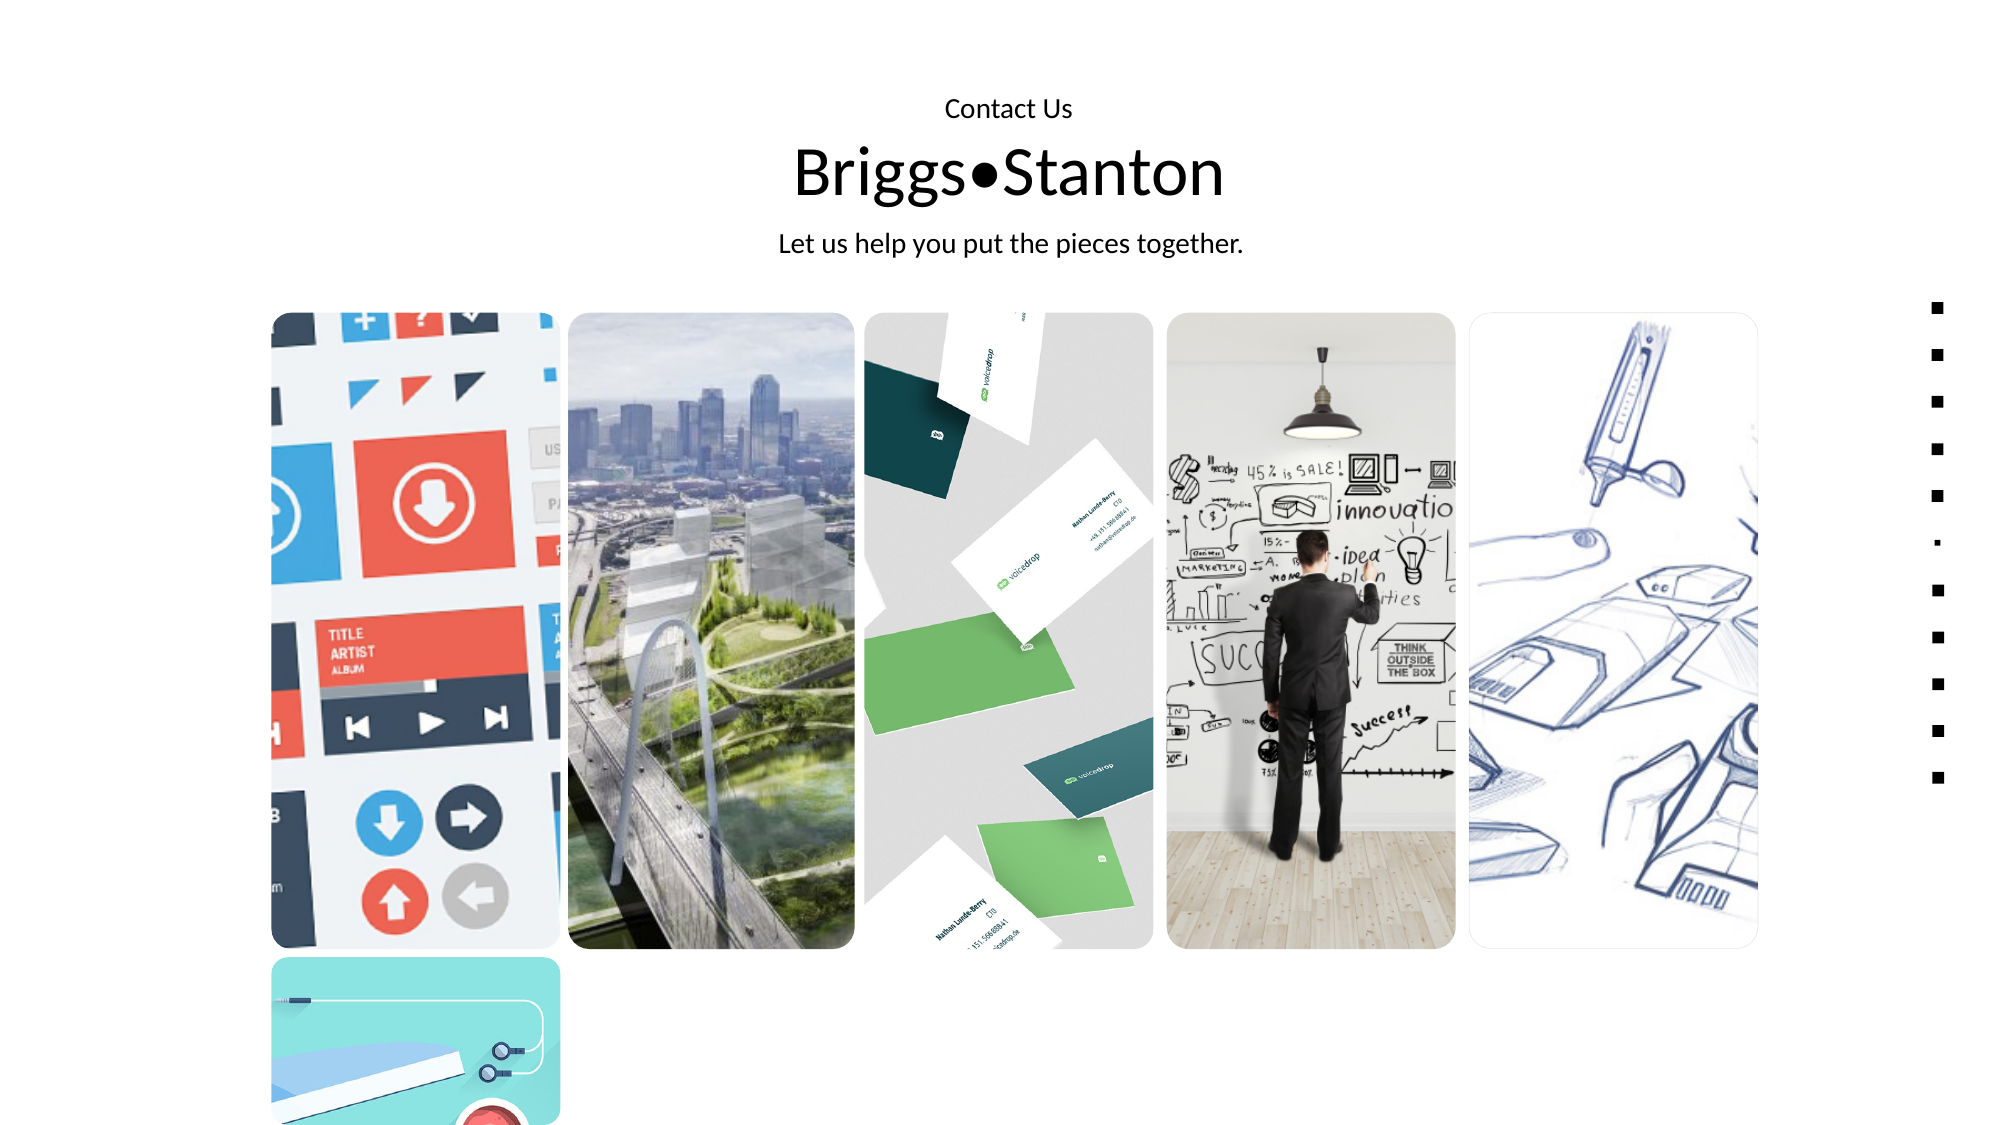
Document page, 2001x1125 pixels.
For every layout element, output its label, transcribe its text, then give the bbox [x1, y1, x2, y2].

text_box [1931, 395, 1944, 409]
text_box Let us help you put the pieces together. [763, 216, 1302, 312]
picture [1166, 312, 1456, 950]
text_box [1931, 348, 1944, 362]
picture [271, 957, 561, 1125]
text_box [1931, 301, 1944, 315]
text_box [1931, 771, 1945, 785]
text_box Contact Us [844, 82, 1174, 132]
text_box [1931, 489, 1944, 503]
picture [864, 312, 1154, 950]
text_box [1931, 677, 1945, 691]
picture [1469, 312, 1758, 949]
picture [568, 312, 855, 950]
picture [271, 312, 561, 950]
text_box [1931, 631, 1945, 644]
text_box [1933, 539, 1941, 547]
text_box Briggs•Stanton [778, 117, 1265, 216]
text_box [1931, 442, 1944, 456]
text_box [1931, 583, 1945, 597]
text_box [1931, 724, 1945, 738]
